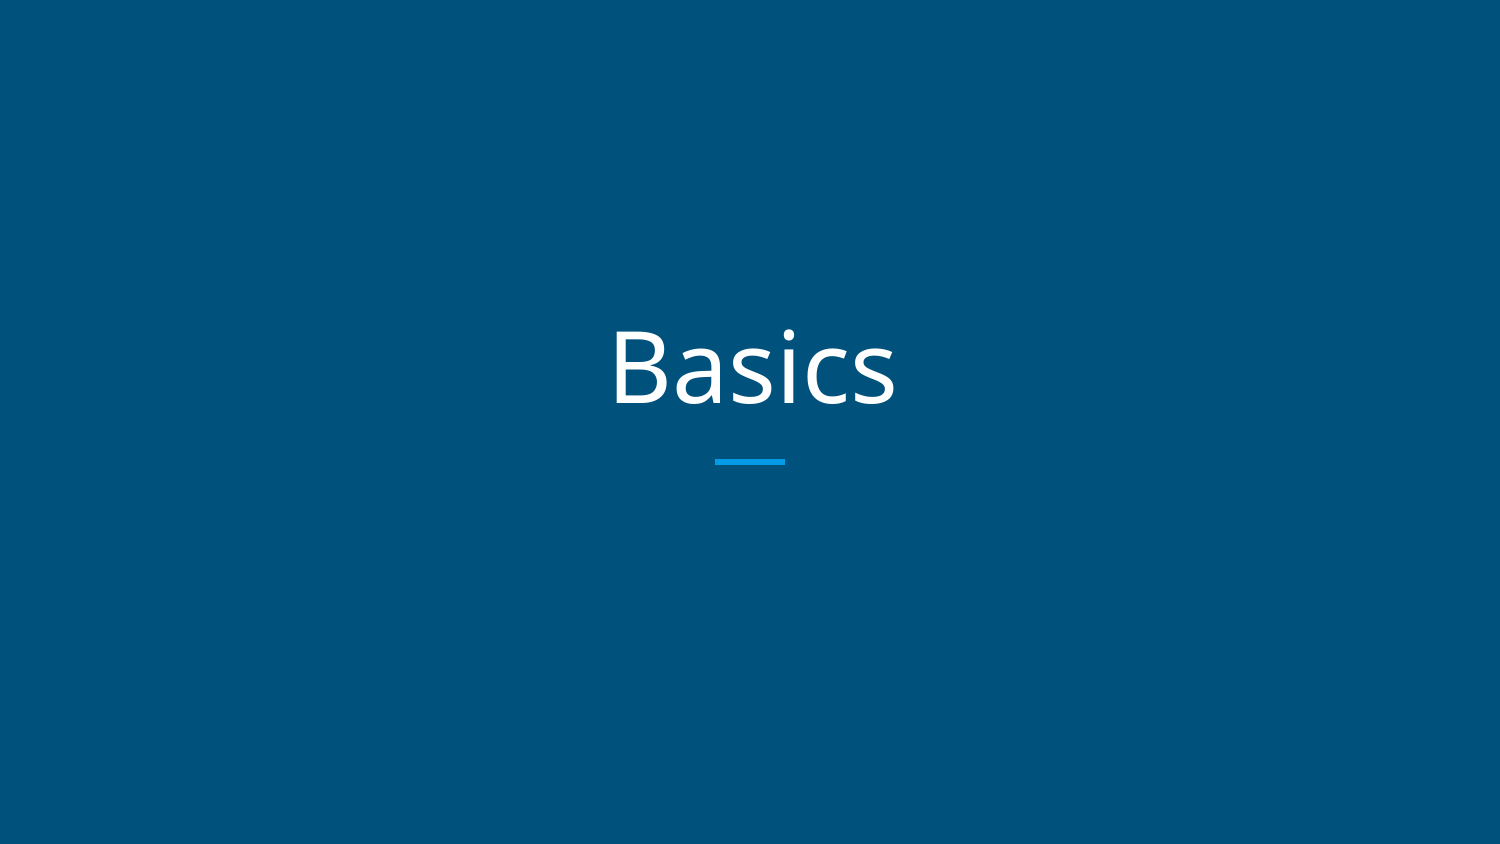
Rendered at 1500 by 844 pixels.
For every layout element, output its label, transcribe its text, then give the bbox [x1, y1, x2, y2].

title Basics [78, 289, 1428, 439]
